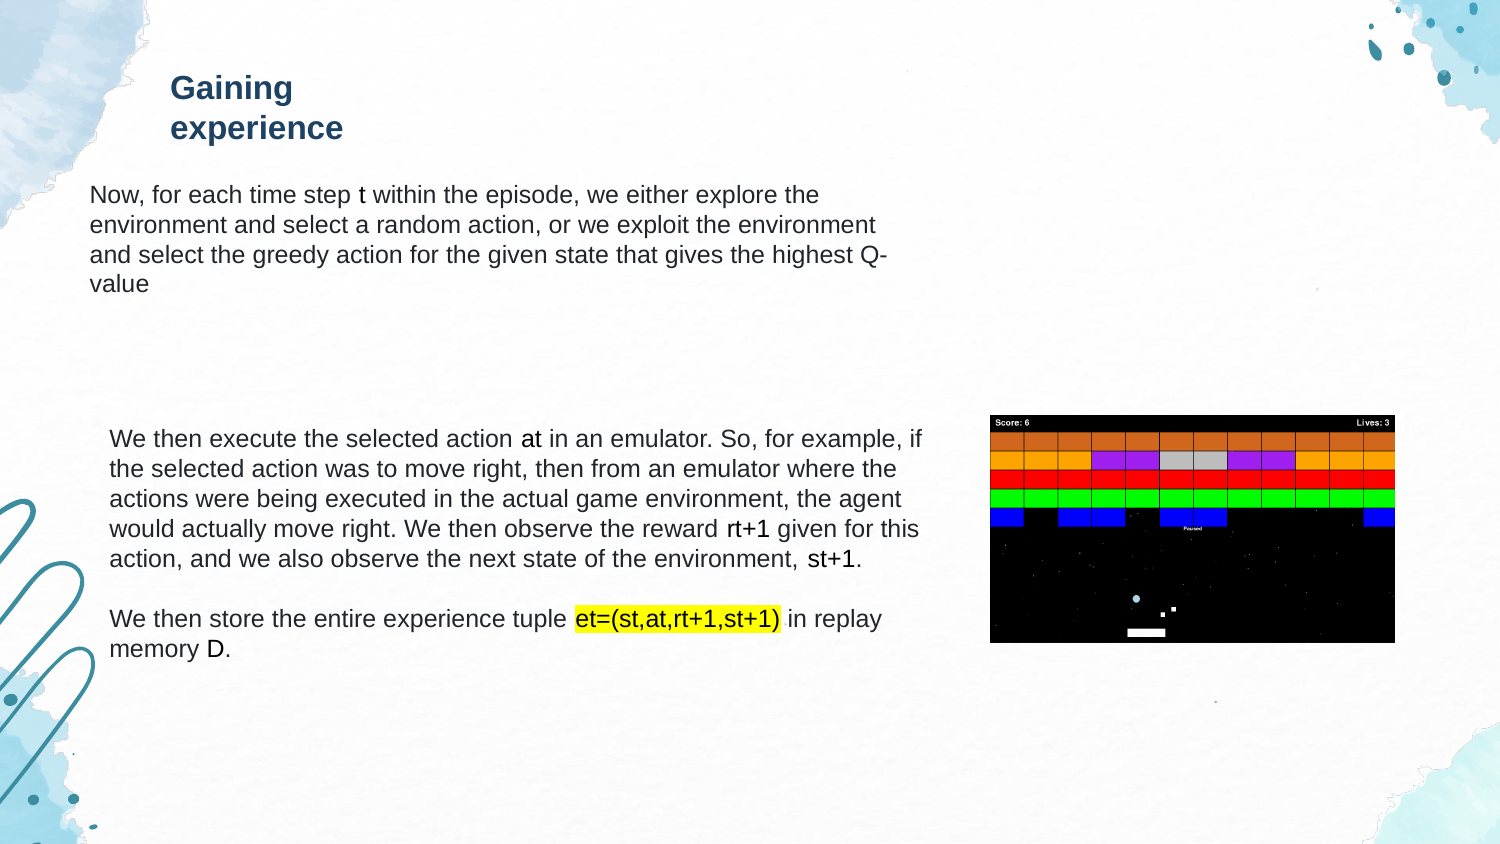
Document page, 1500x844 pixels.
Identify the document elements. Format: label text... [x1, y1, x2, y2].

text_box Gaining experience [155, 59, 454, 154]
picture [0, 505, 30, 555]
picture [0, 0, 1500, 844]
text_box Now, for each time step t within the episode, we either explore the environment and select a random action, or we exploit the environment and select the greedy action for the given state that gives the highest Q-value [74, 170, 914, 306]
text_box We then execute the selected action at in an emulator. So, for example, if the selected action was to move right, then from an emulator where the actions were being executed in the actual game environment, the agent would actually move right. We then observe the reward rt+1 given for this action, and we also observe the next state of the environment, st+1. We then store the entire experience tuple et=(st,at,rt+1,st+1) in replay memory D. [94, 415, 969, 670]
picture [0, 566, 80, 684]
picture [0, 651, 91, 797]
